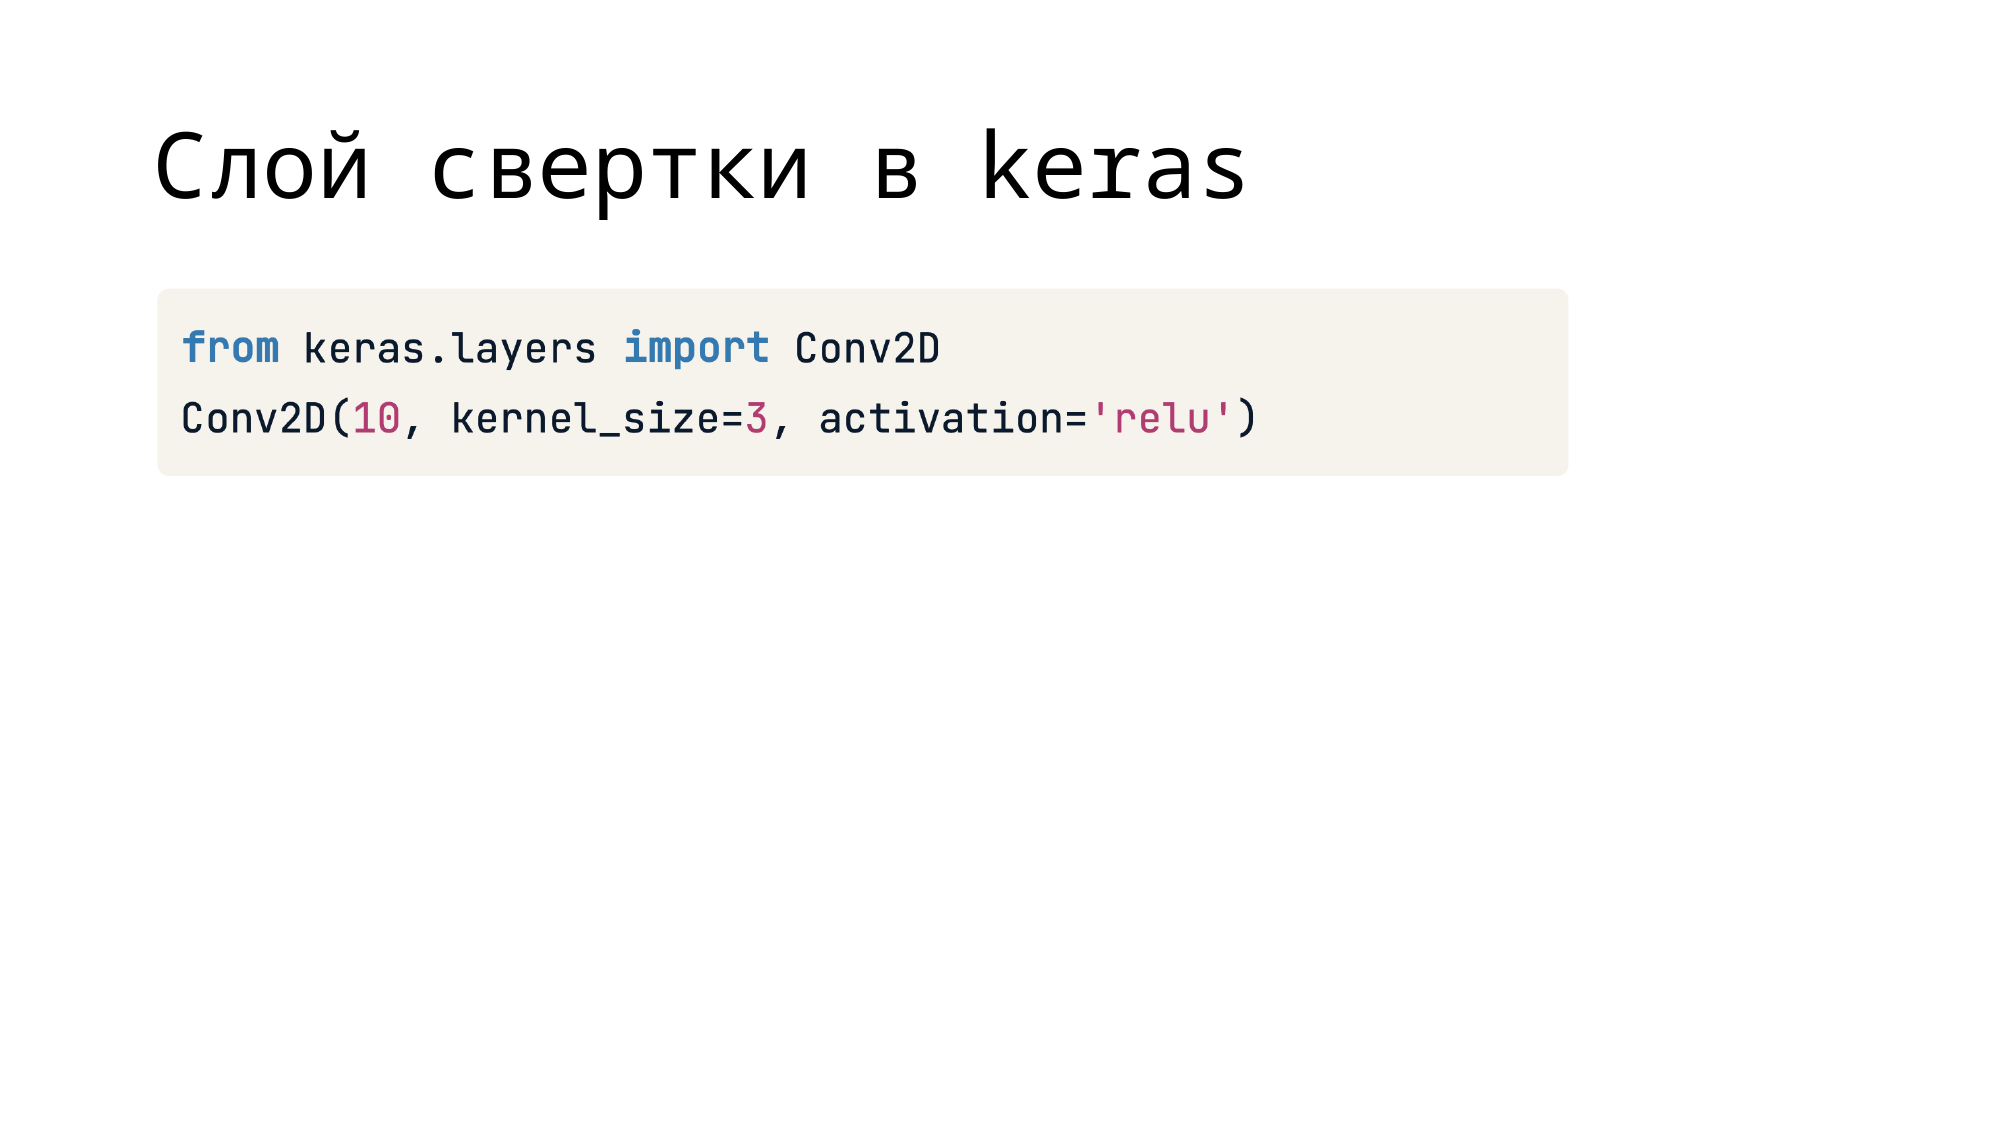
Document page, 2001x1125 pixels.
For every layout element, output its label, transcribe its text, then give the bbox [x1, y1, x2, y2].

title Слой свертки в keras [137, 59, 1961, 278]
picture [137, 277, 1598, 495]
